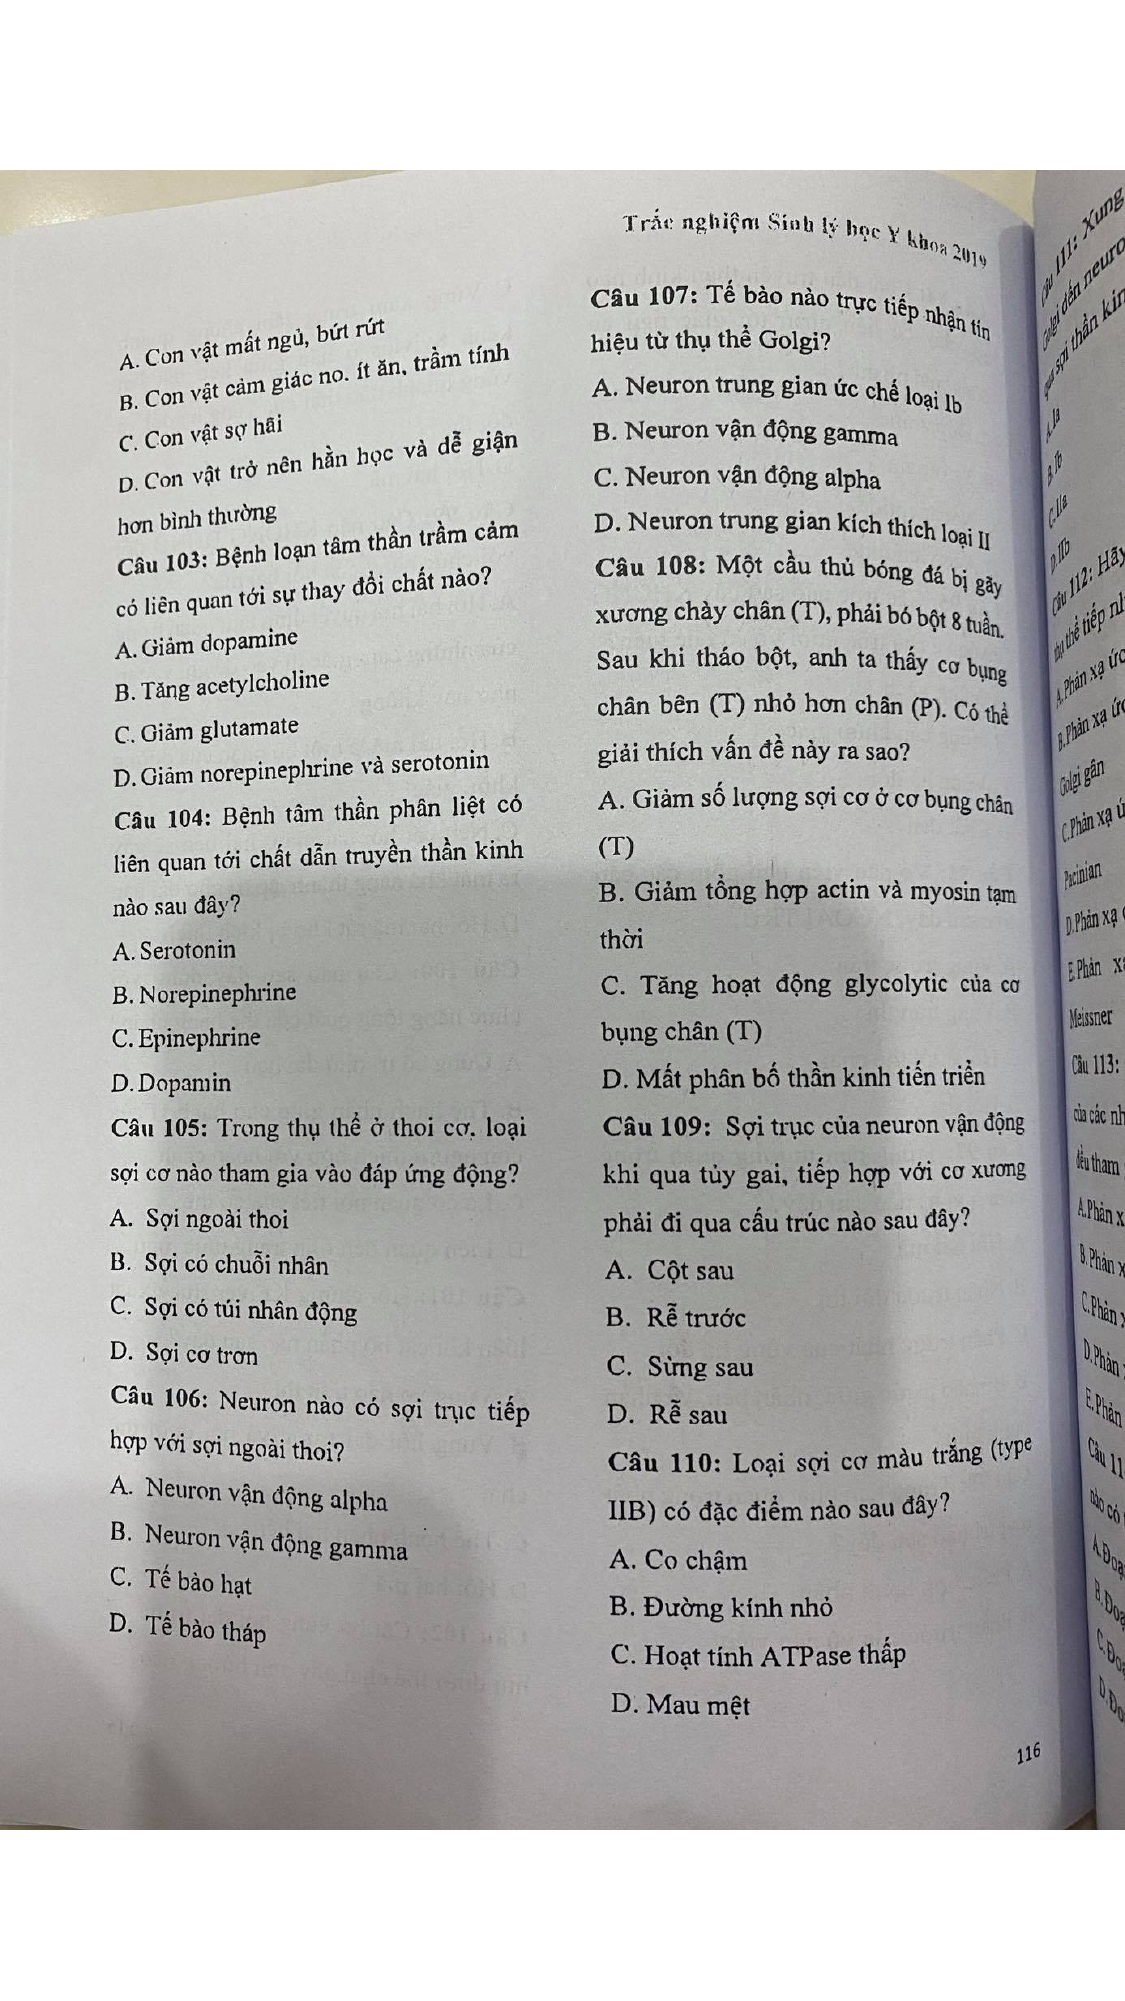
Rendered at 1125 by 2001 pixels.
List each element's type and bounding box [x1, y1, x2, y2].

picture [0, 169, 1125, 1830]
